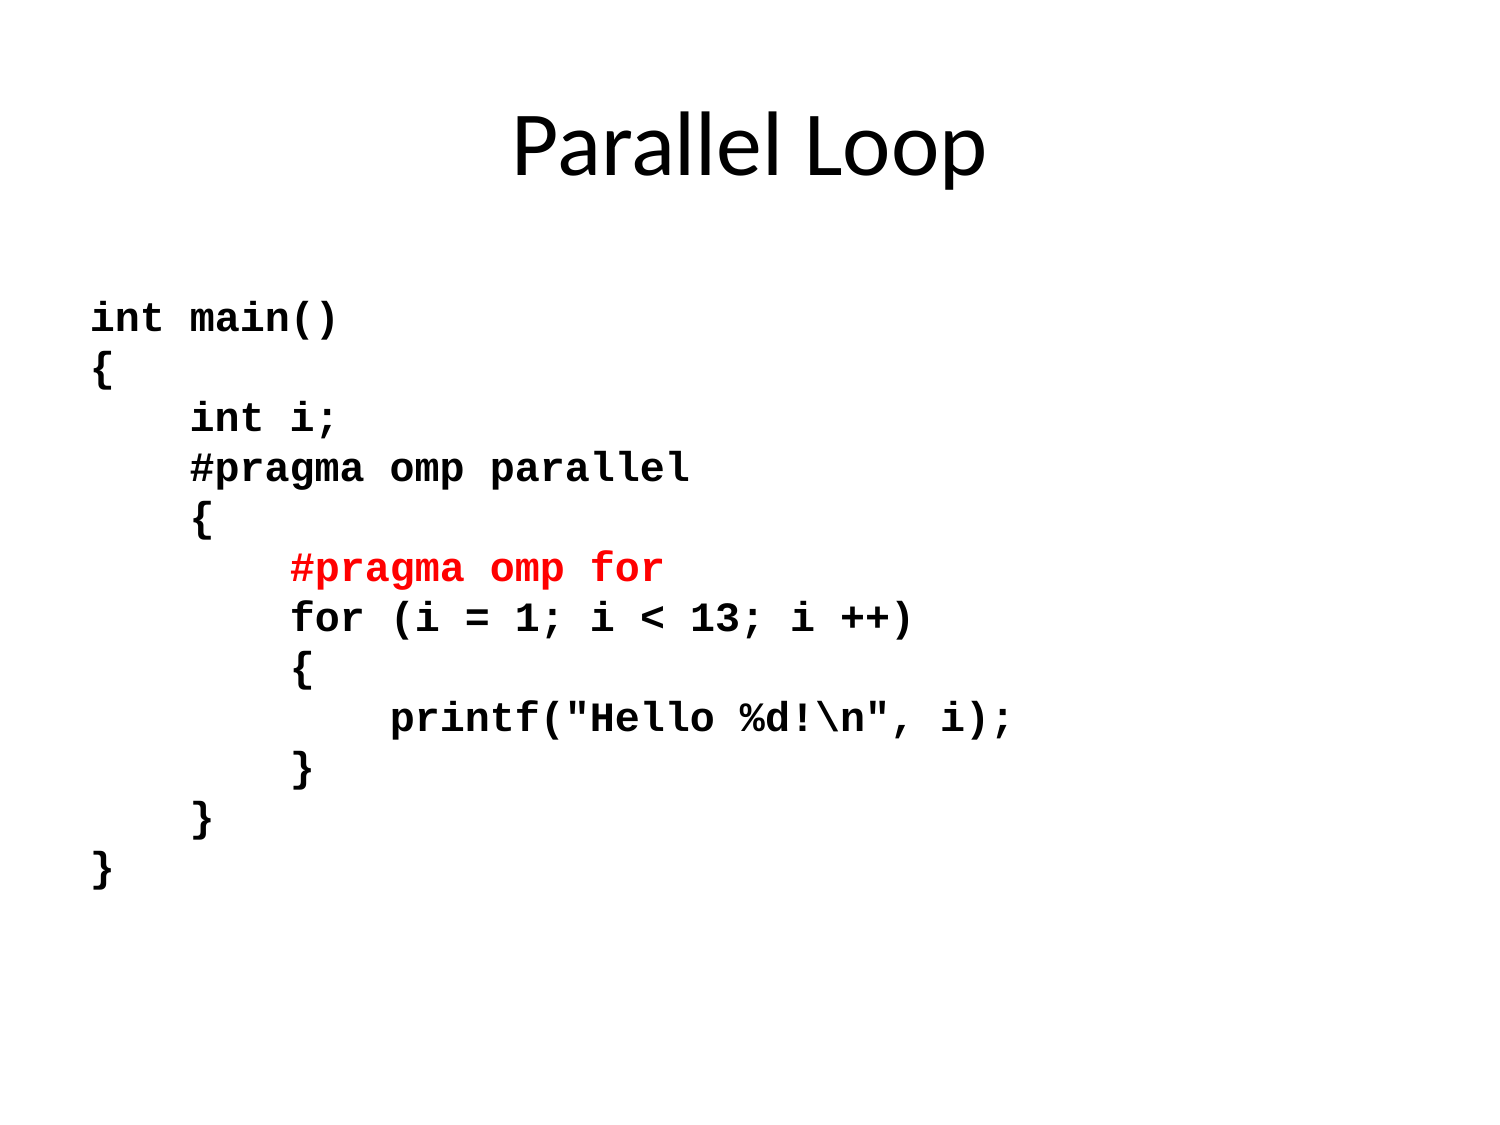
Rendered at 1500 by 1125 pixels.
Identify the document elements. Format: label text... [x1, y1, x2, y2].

text_box int main() { int i; #pragma omp parallel { #pragma omp for for (i = 1; i < 13; i ++) { printf("Hello %d!\n", i); } } } [74, 282, 1425, 898]
title Parallel Loop [75, 45, 1425, 233]
